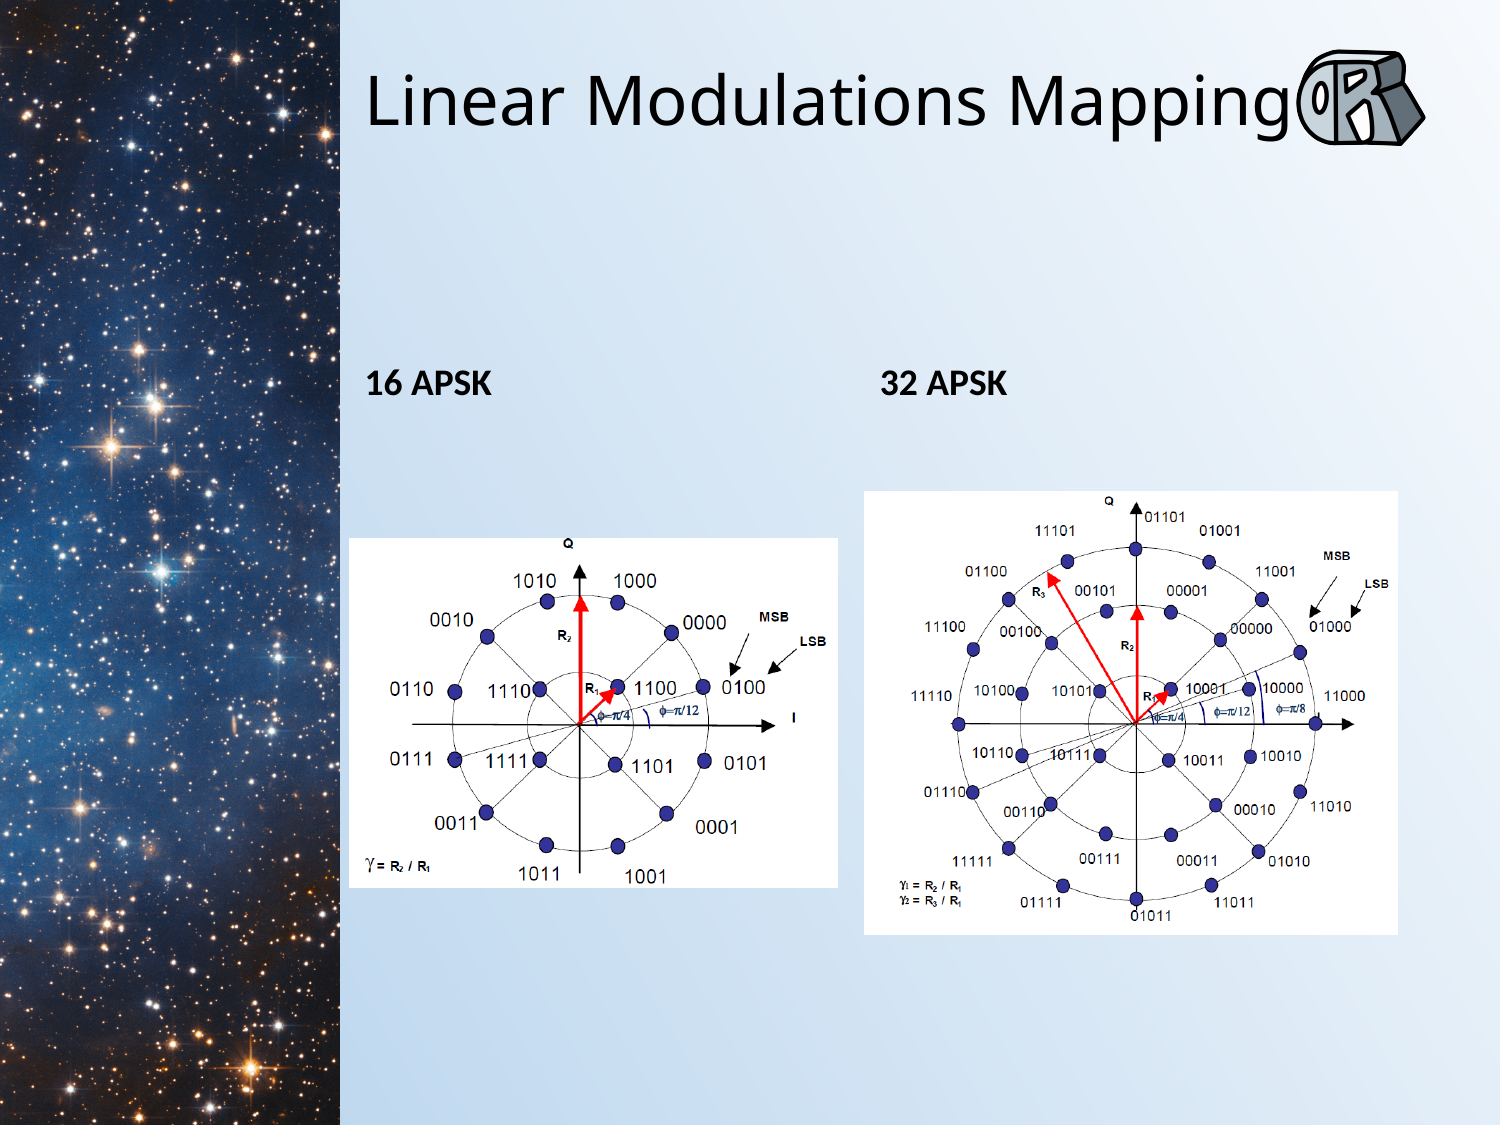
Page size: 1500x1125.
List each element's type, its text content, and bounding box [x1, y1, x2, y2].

list 16 APSK [349, 275, 838, 411]
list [349, 538, 838, 888]
title Linear Modulations Mapping [349, 58, 1398, 148]
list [864, 491, 1398, 935]
picture [0, 0, 340, 1125]
picture [1260, 0, 1458, 197]
list 32 APSK [864, 275, 1397, 411]
